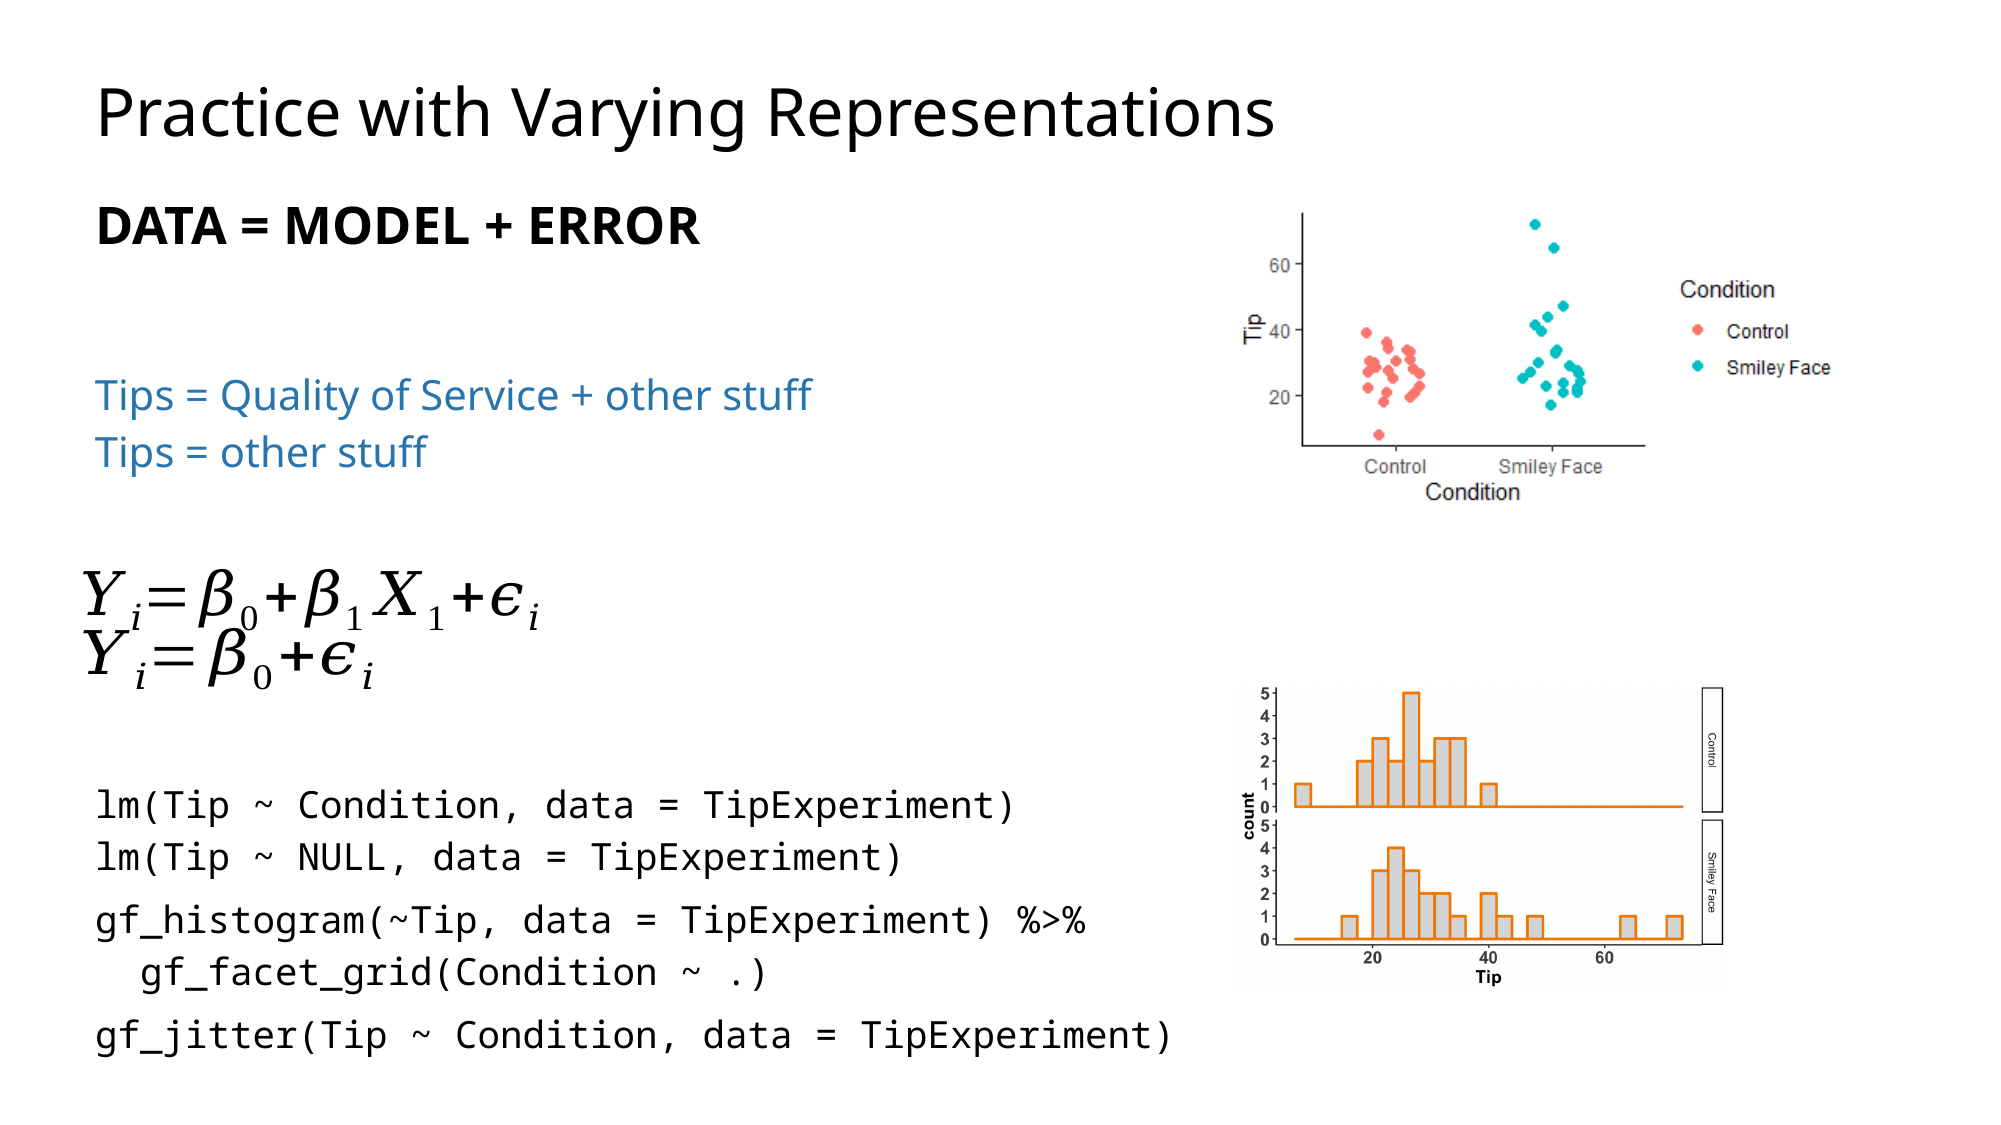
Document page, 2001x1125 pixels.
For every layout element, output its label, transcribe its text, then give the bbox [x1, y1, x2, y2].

title Practice with Varying Representations [80, 63, 1920, 203]
text_box DATA = MODEL + ERROR [79, 184, 941, 271]
picture [1229, 681, 1726, 992]
picture [1229, 202, 1855, 516]
text_box Tips = Quality of Service + other stuff Tips = other stuff [79, 354, 941, 483]
text_box lm(Tip ~ Condition, data = TipExperiment) lm(Tip ~ NULL, data = TipExperiment) gf_histogram(~Tip, data = TipExperiment) %>% gf_facet_grid(Condition ~ .) gf_jitter(Tip ~ Condition, data = TipExperiment) [80, 760, 1195, 1045]
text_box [79, 562, 539, 698]
